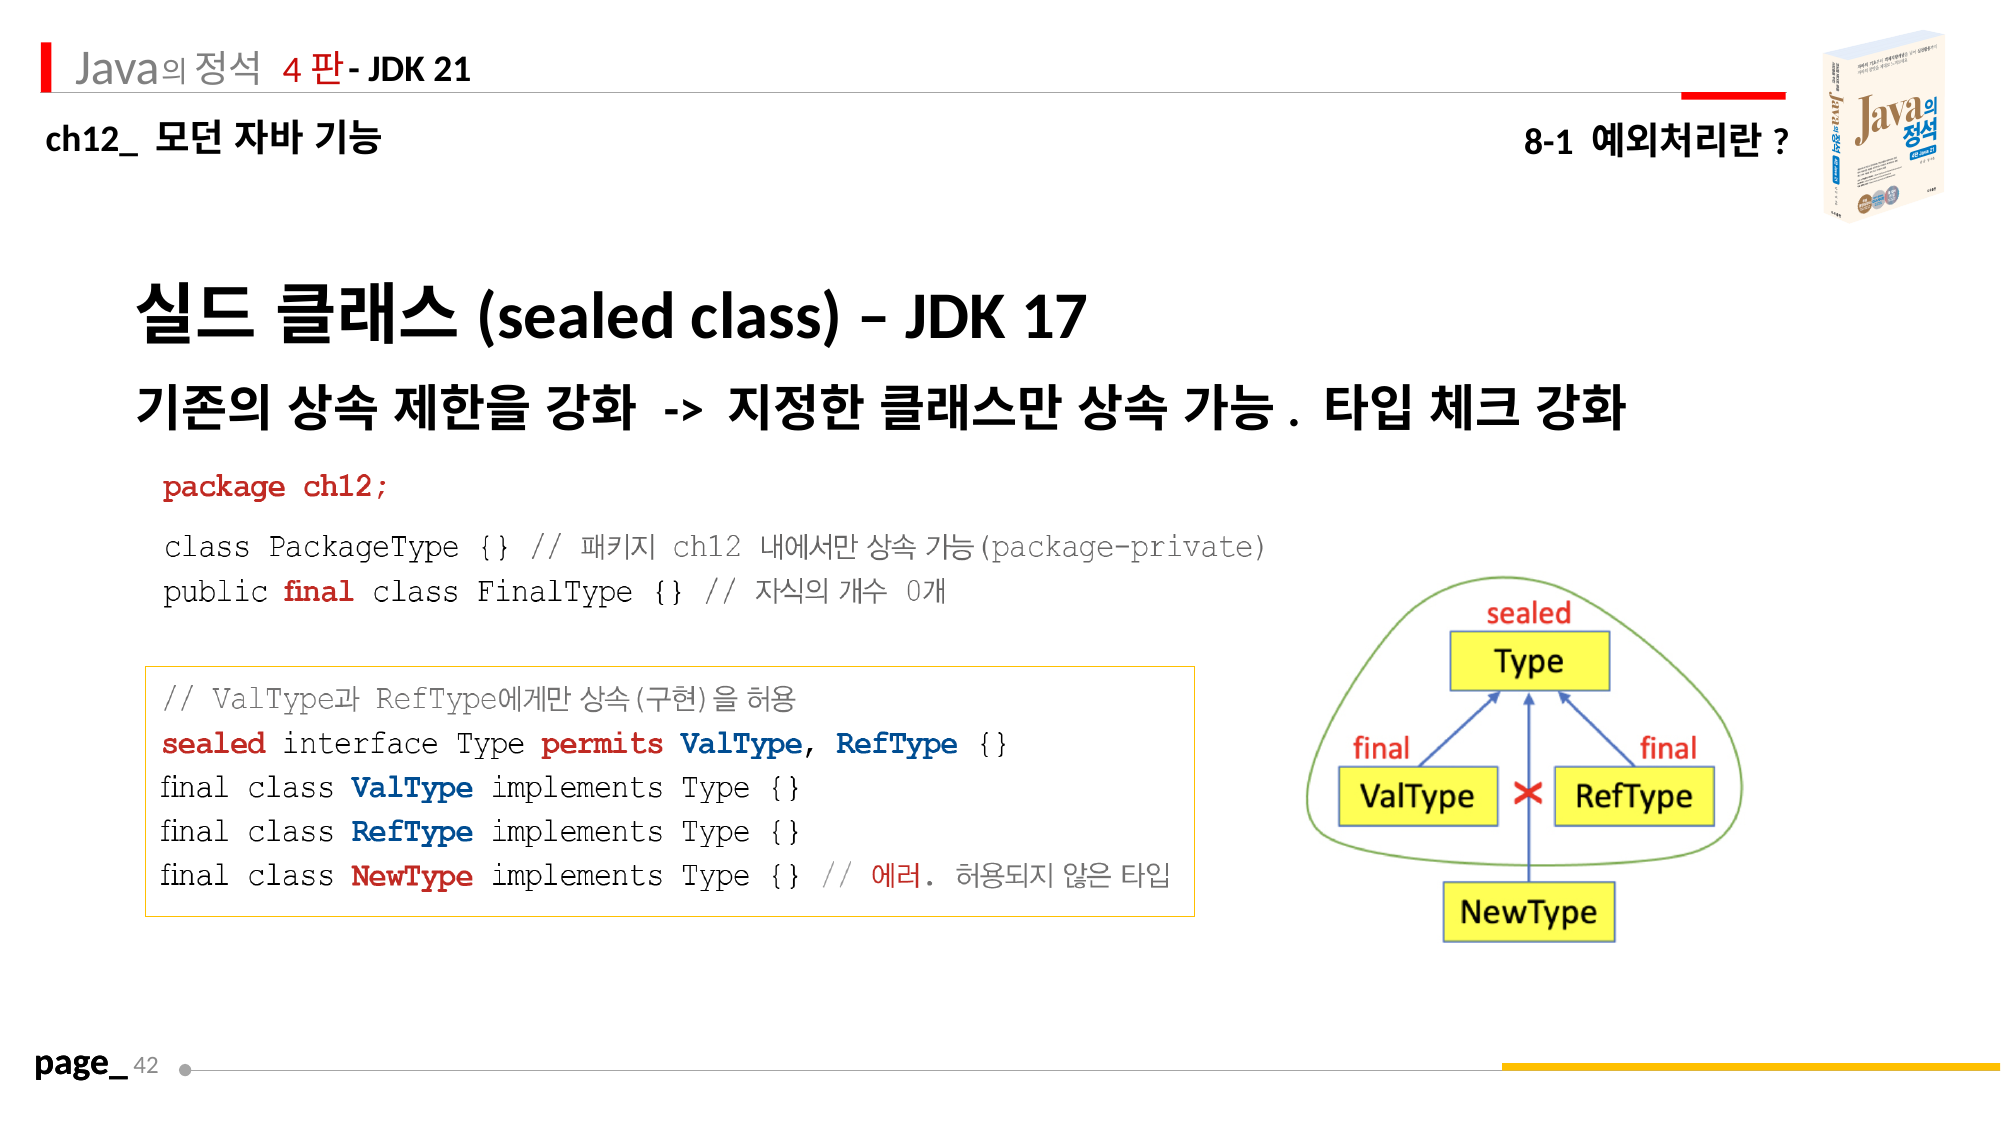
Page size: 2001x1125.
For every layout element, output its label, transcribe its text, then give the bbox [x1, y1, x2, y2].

text_box page_ [19, 1030, 145, 1090]
text_box 기존의 상속 제한을 강화 -> 지정한 클래스만 상속 가능. 타입 체크 강화 [121, 368, 1796, 444]
picture [1819, 26, 1950, 228]
slide_number 42 [106, 1033, 174, 1094]
text_box 8-1 예외처리란? [1415, 109, 1805, 169]
picture [1279, 563, 1774, 956]
picture [145, 666, 1195, 917]
text_box 실드 클래스(sealed class) – JDK 17 [119, 264, 1952, 359]
picture [149, 459, 1278, 627]
